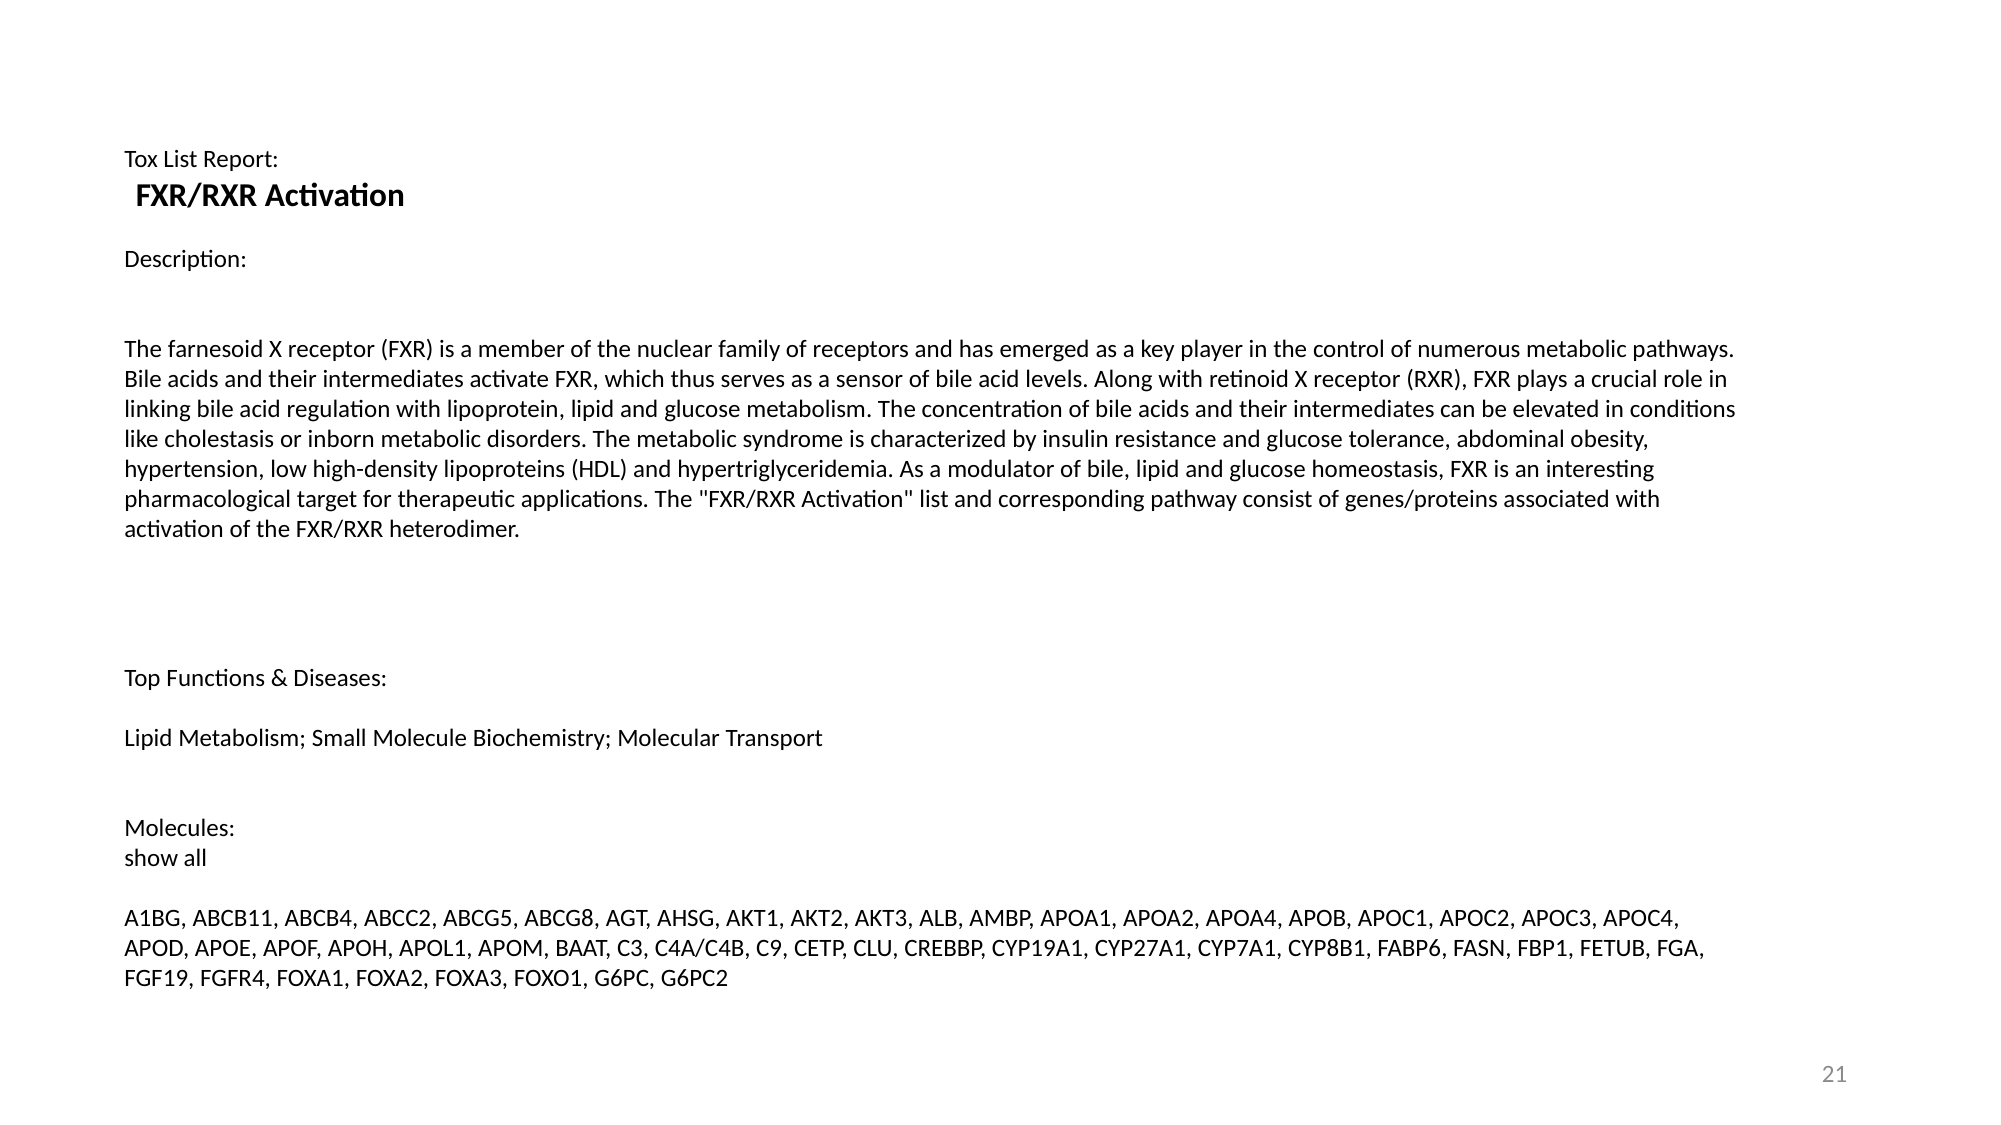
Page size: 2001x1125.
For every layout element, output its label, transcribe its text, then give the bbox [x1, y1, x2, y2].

text_box Tox List Report: FXR/RXR Activation Description: The farnesoid X receptor (FXR) is a member of the nuclear family of receptors and has emerged as a key player in the control of numerous metabolic pathways. Bile acids and their intermediates activate FXR, which thus serves as a sensor of bile acid levels. Along with retinoid X receptor (RXR), FXR plays a crucial role in linking bile acid regulation with lipoprotein, lipid and glucose metabolism. The concentration of bile acids and their intermediates can be elevated in conditions like cholestasis or inborn metabolic disorders. The metabolic syndrome is characterized by insulin resistance and glucose tolerance, abdominal obesity, hypertension, low high-density lipoproteins (HDL) and hypertriglyceridemia. As a modulator of bile, lipid and glucose homeostasis, FXR is an interesting pharmacological target for therapeutic applications. The "FXR/RXR Activation" list and corresponding pathway consist of genes/proteins associated with activation of the FXR/RXR heterodimer. Top Functions & Diseases: Lipid Metabolism; Small Molecule Biochemistry; Molecular Transport Molecules: show all A1BG, ABCB11, ABCB4, ABCC2, ABCG5, ABCG8, AGT, AHSG, AKT1, AKT2, AKT3, ALB, AMBP, APOA1, APOA2, APOA4, APOB, APOC1, APOC2, APOC3, APOC4, APOD, APOE, APOF, APOH, APOL1, APOM, BAAT, C3, C4A/C4B, C9, CETP, CLU, CREBBP, CYP19A1, CYP27A1, CYP7A1, CYP8B1, FABP6, FASN, FBP1, FETUB, FGA, FGF19, FGFR4, FOXA1, FOXA2, FOXA3, FOXO1, G6PC, G6PC2 [109, 45, 1760, 1125]
slide_number 21 [1760, 1042, 1863, 1103]
